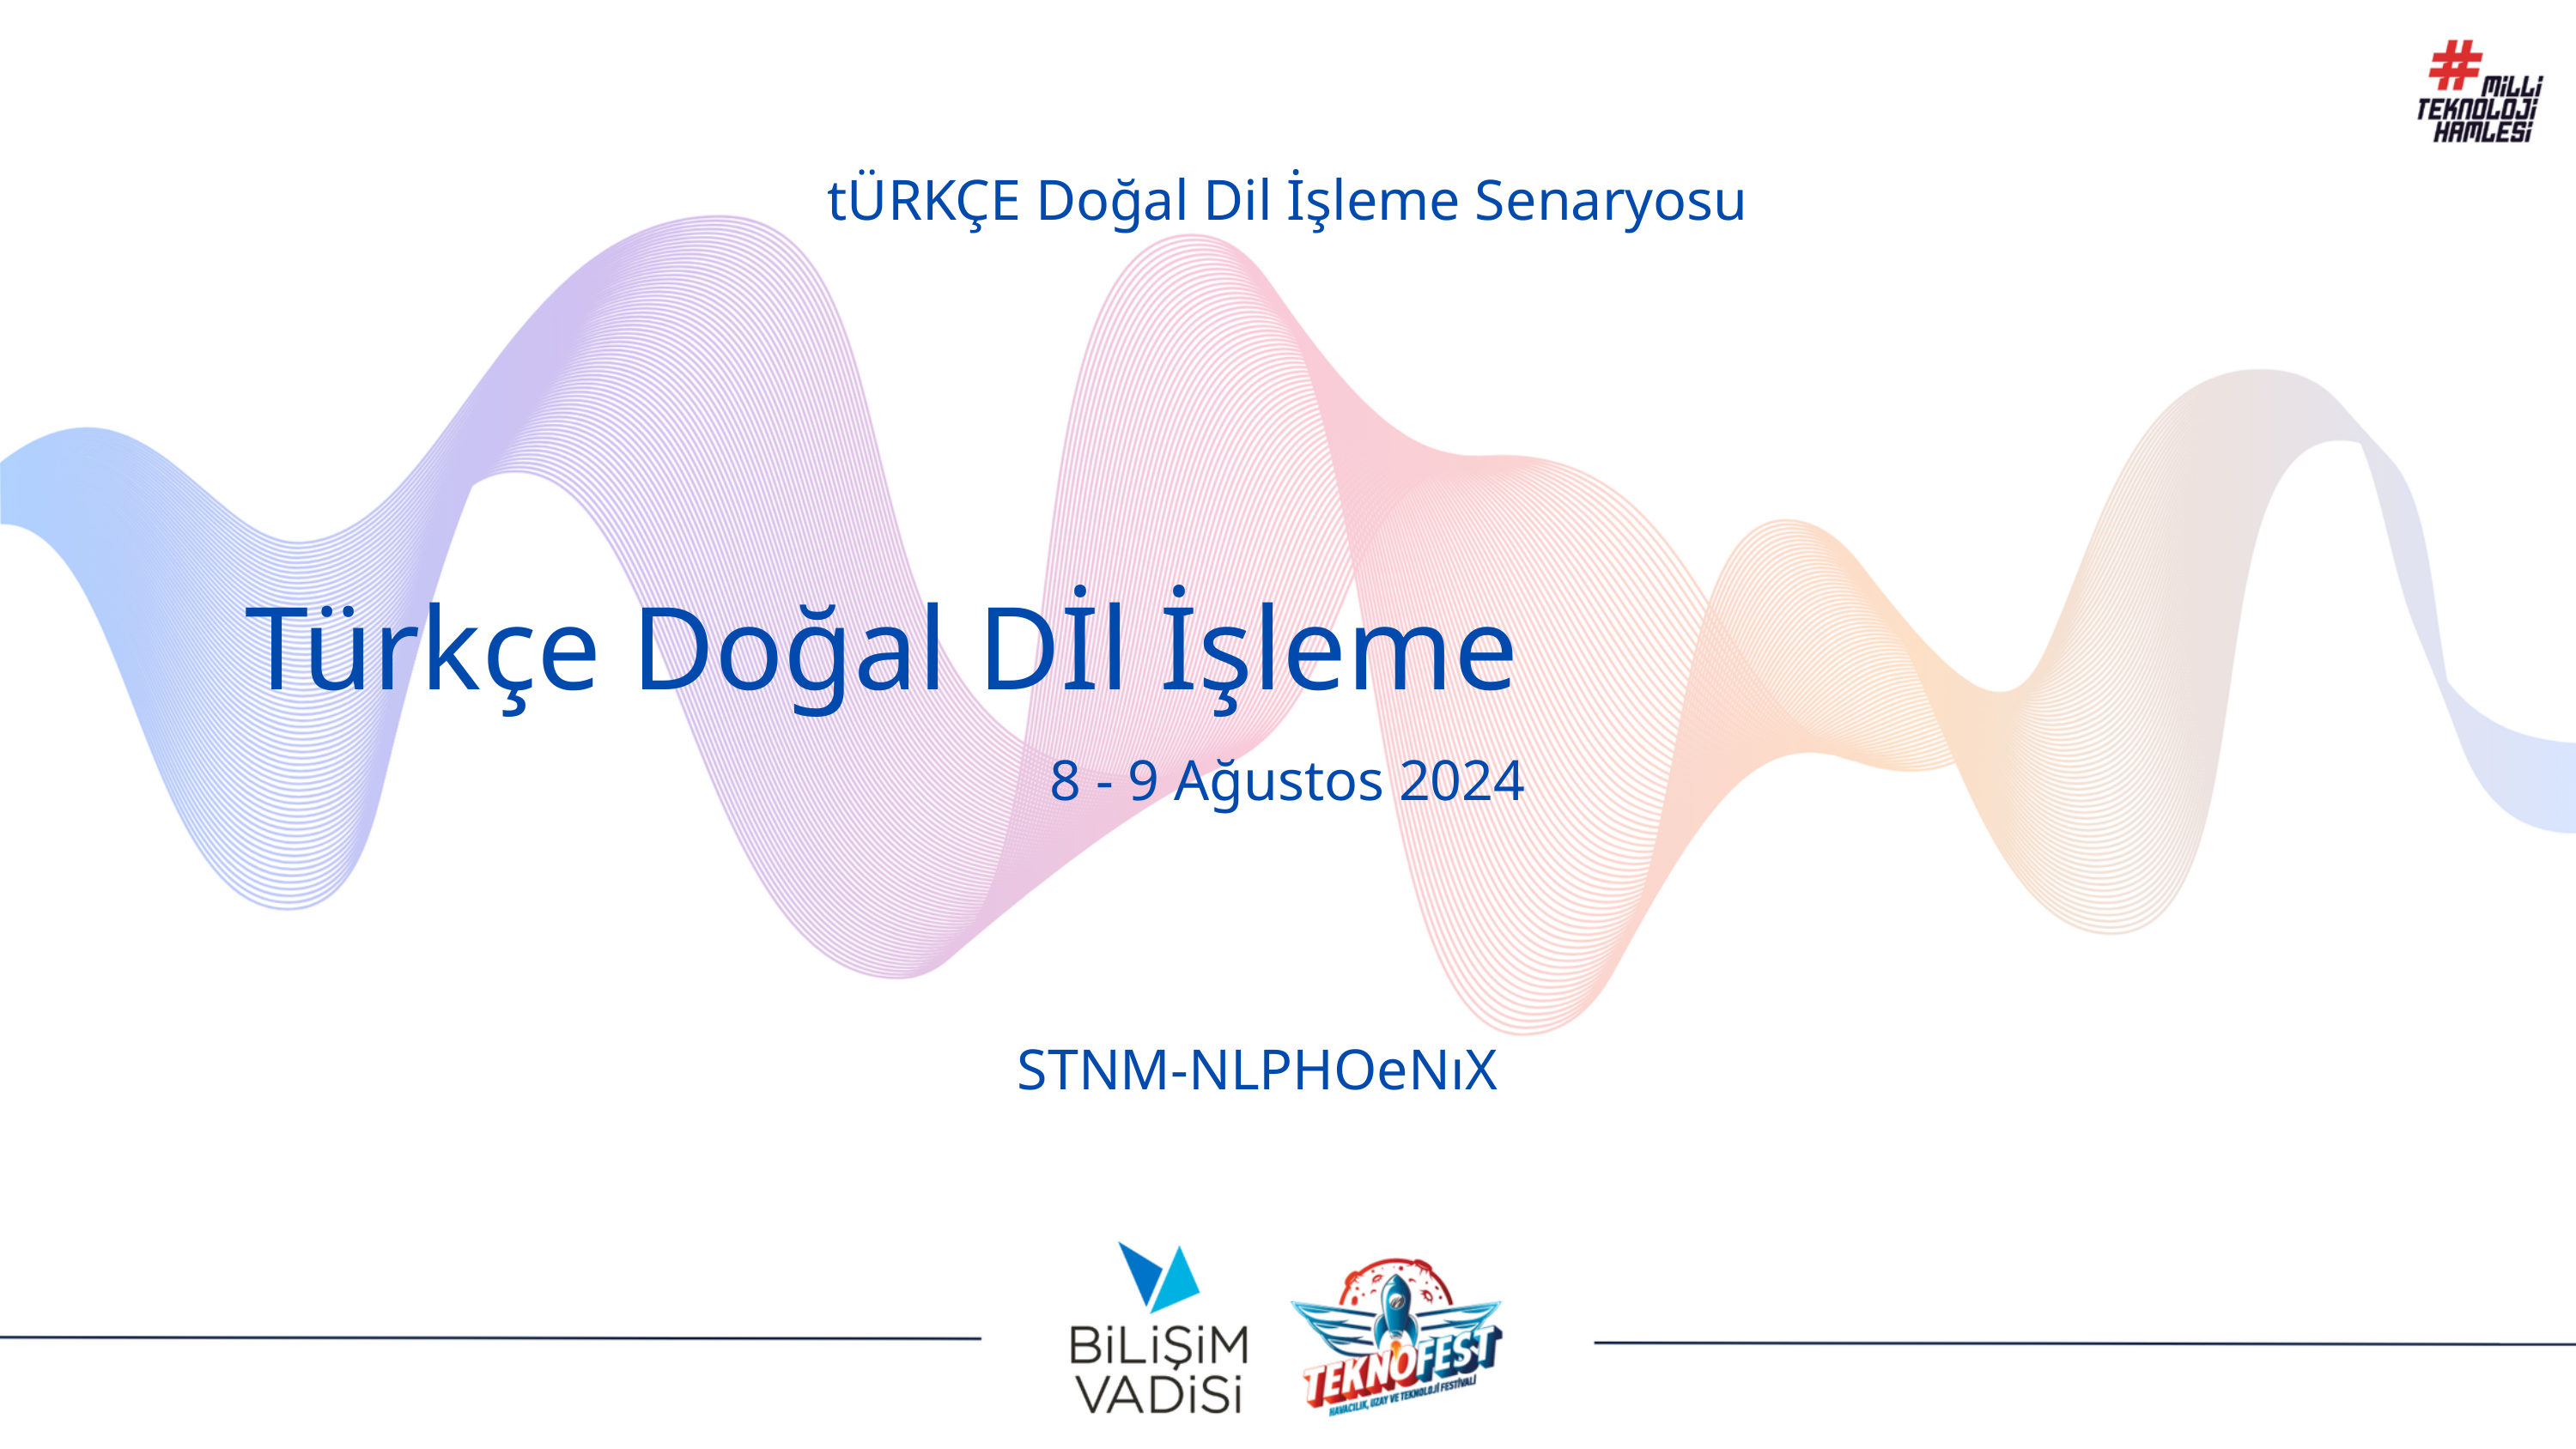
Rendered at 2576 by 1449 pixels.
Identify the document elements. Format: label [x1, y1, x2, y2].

text_box [0, 0, 2576, 1449]
